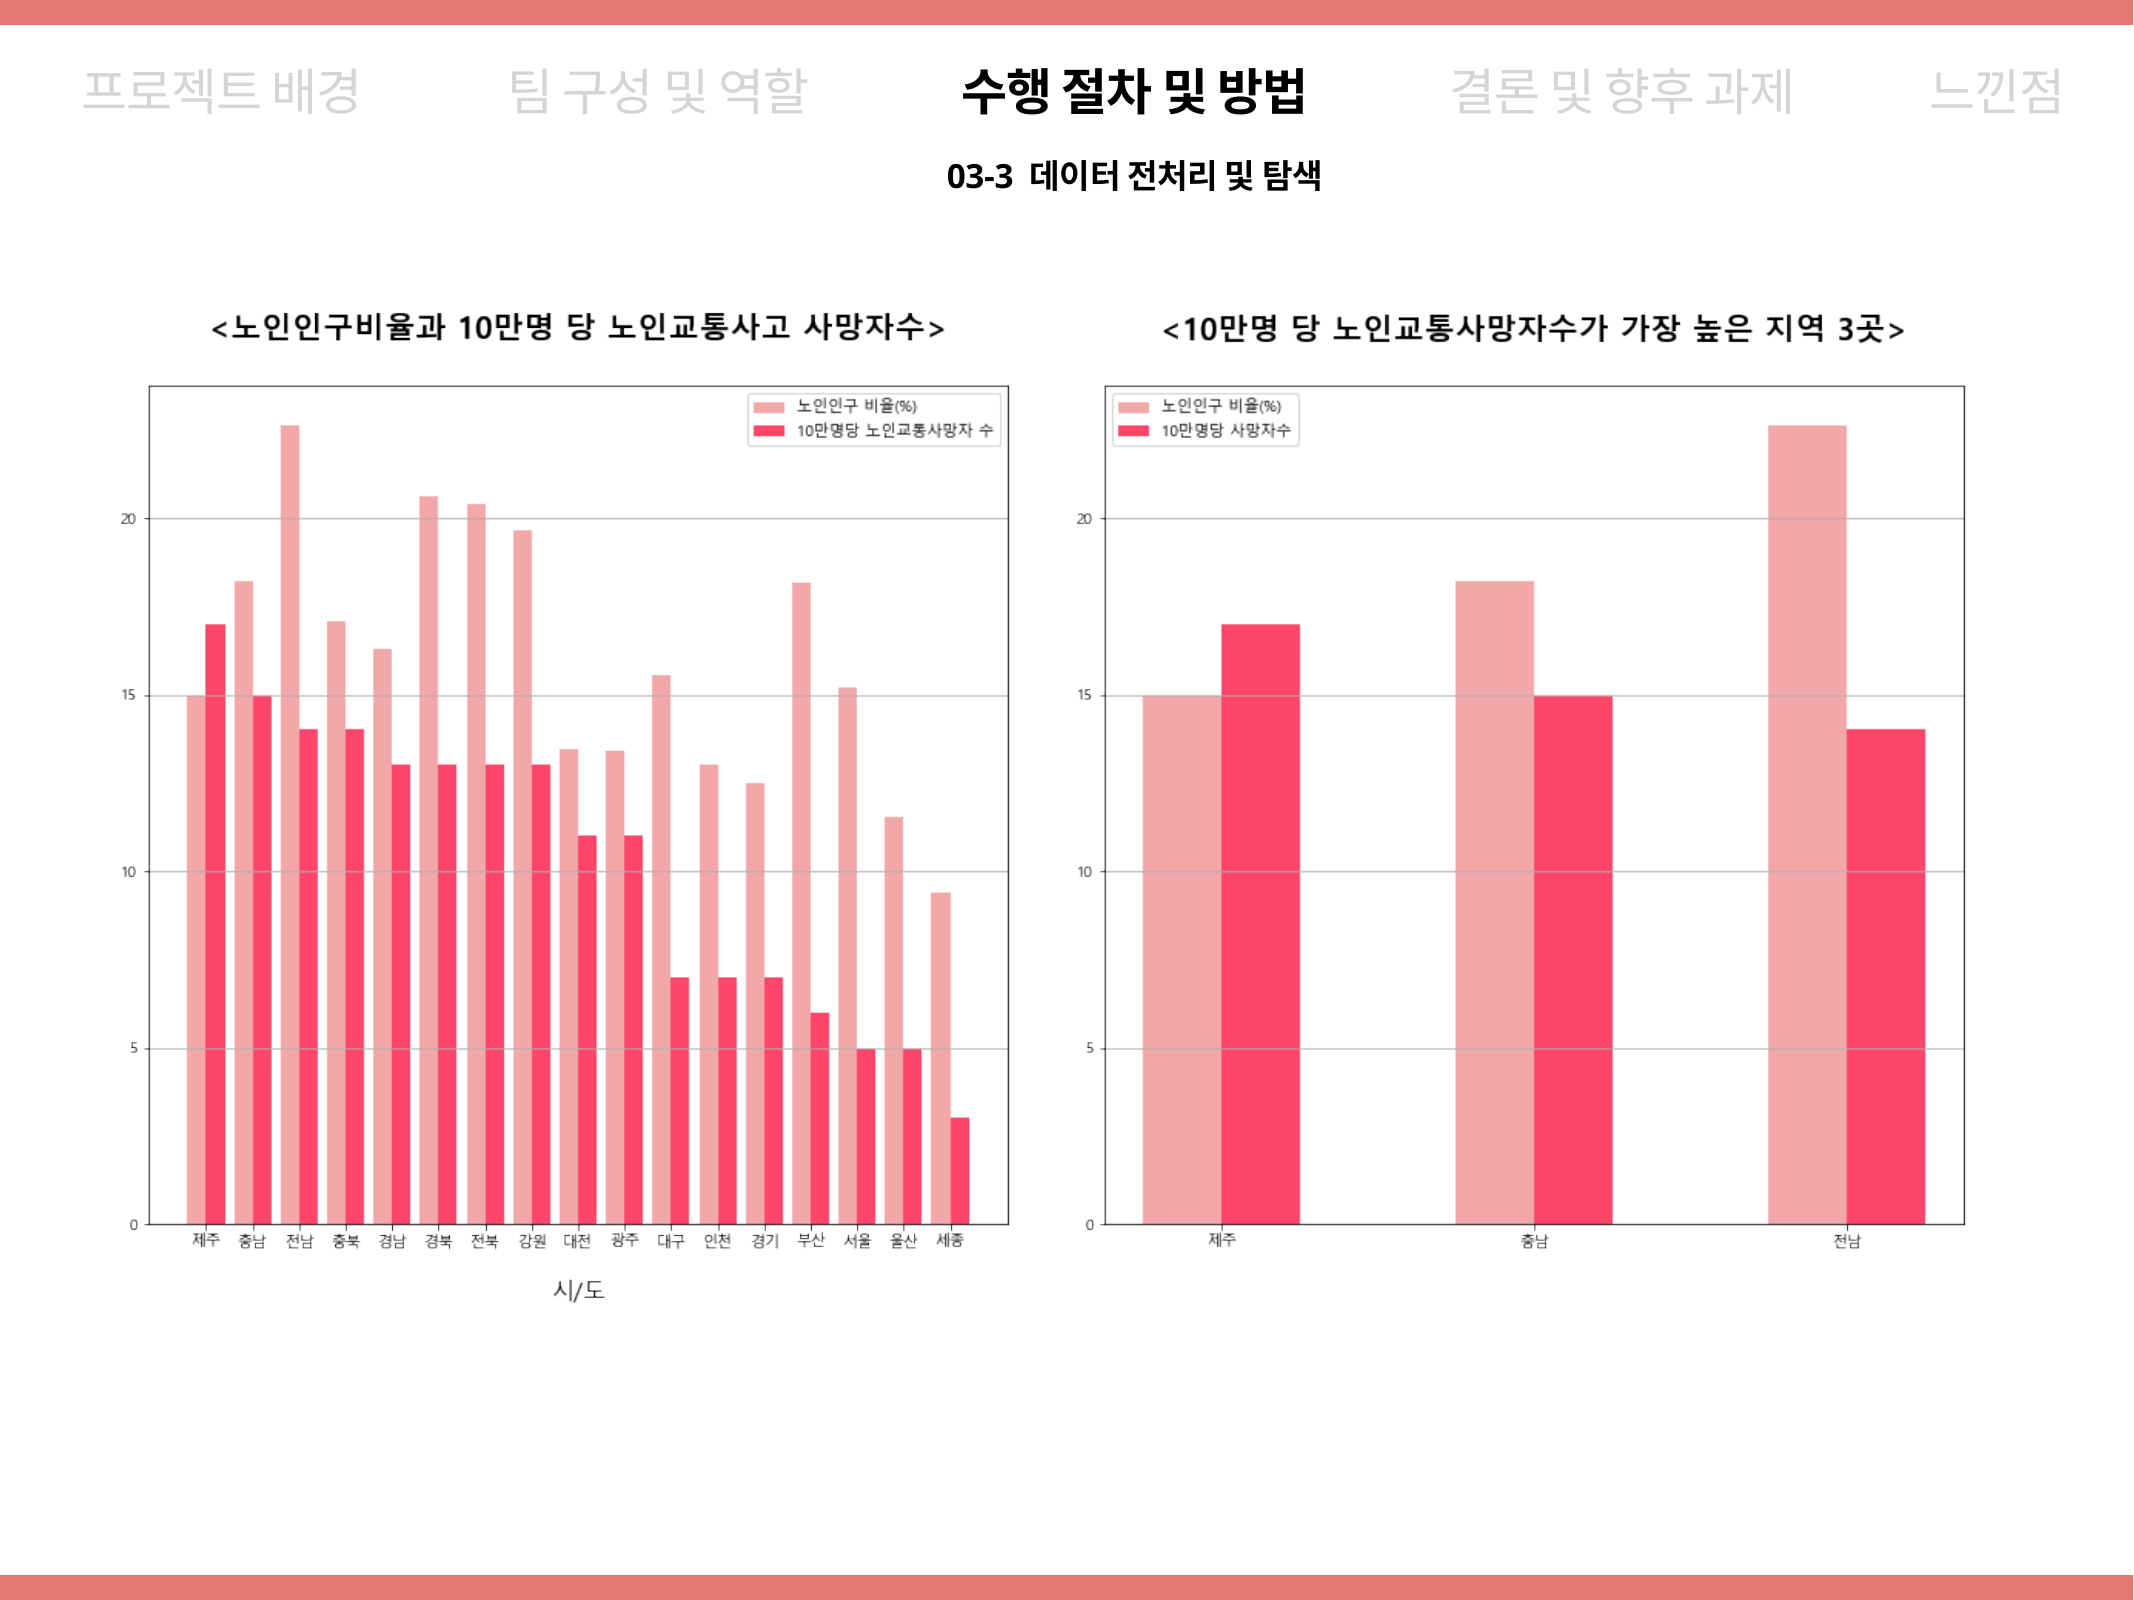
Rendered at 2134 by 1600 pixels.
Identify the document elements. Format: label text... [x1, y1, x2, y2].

text_box 결론 및 향후 과제 [1379, 59, 1839, 130]
text_box 팀 구성 및 역할 [427, 59, 892, 130]
text_box 03-3 데이터 전처리 및 탐색 [938, 147, 1332, 204]
picture [10, 253, 2075, 1363]
text_box [0, 0, 2134, 25]
text_box 프로젝트 배경 [17, 59, 427, 130]
text_box 수행 절차 및 방법 [892, 59, 1378, 130]
text_box 느낀점 [1839, 59, 2134, 130]
text_box [0, 1575, 2134, 1600]
